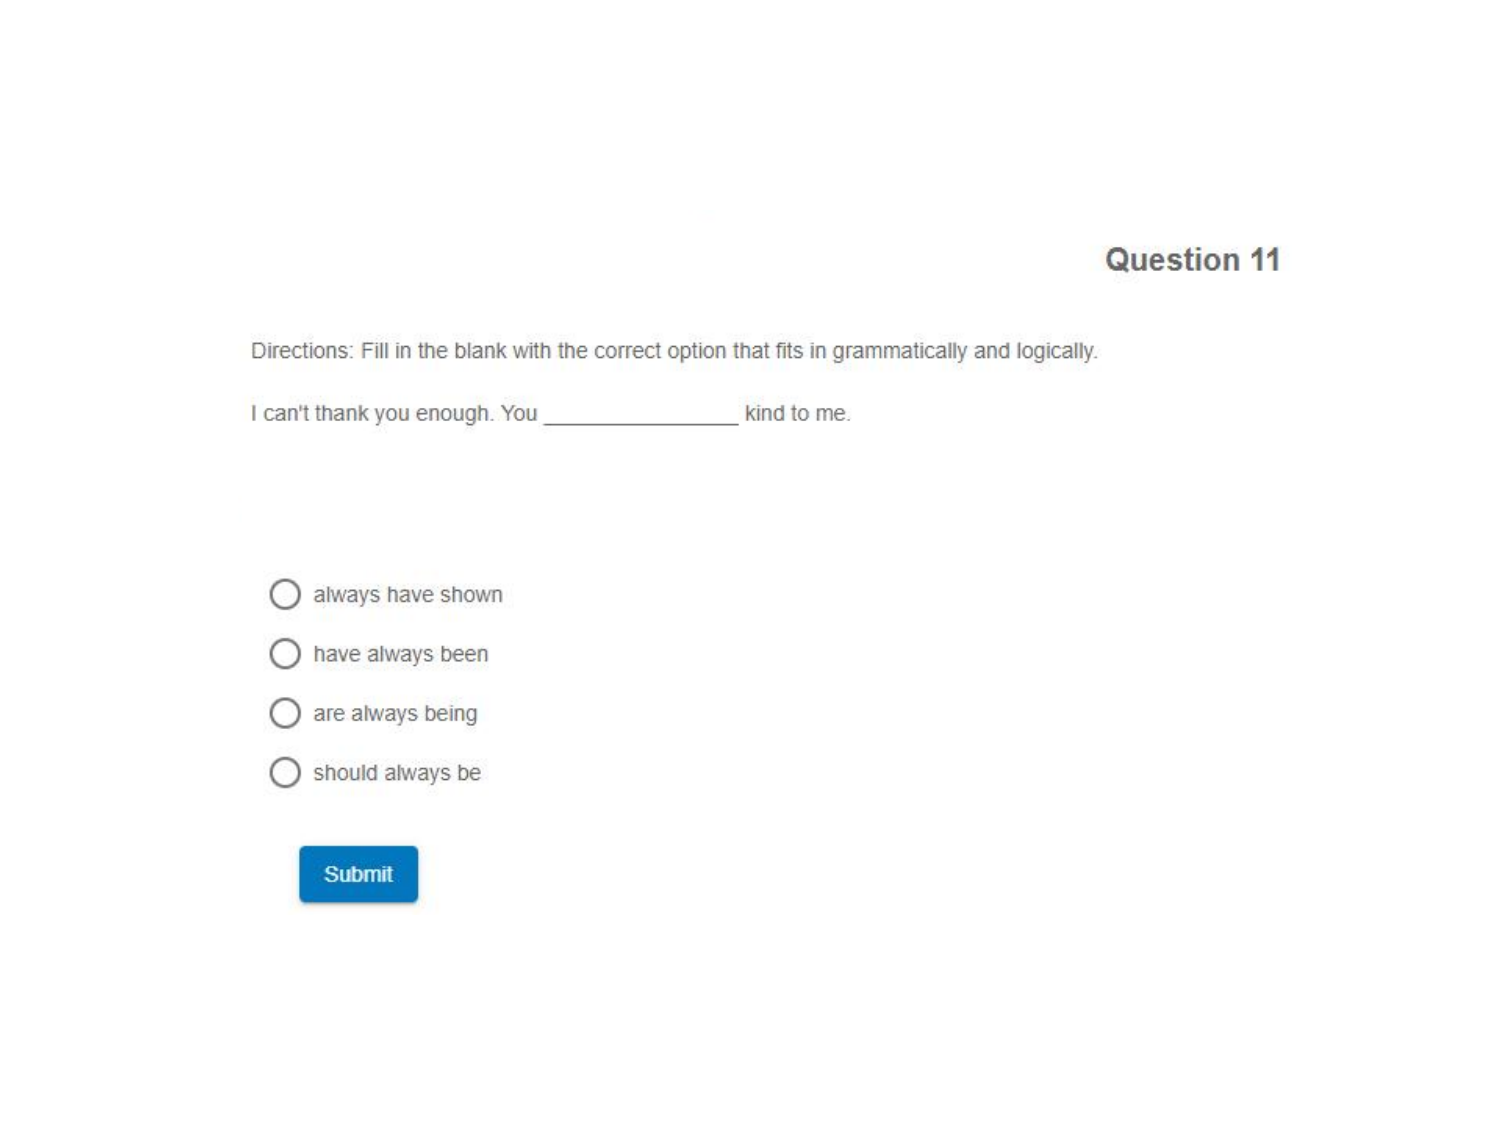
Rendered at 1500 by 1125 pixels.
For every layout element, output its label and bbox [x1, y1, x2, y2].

picture [198, 209, 1302, 916]
